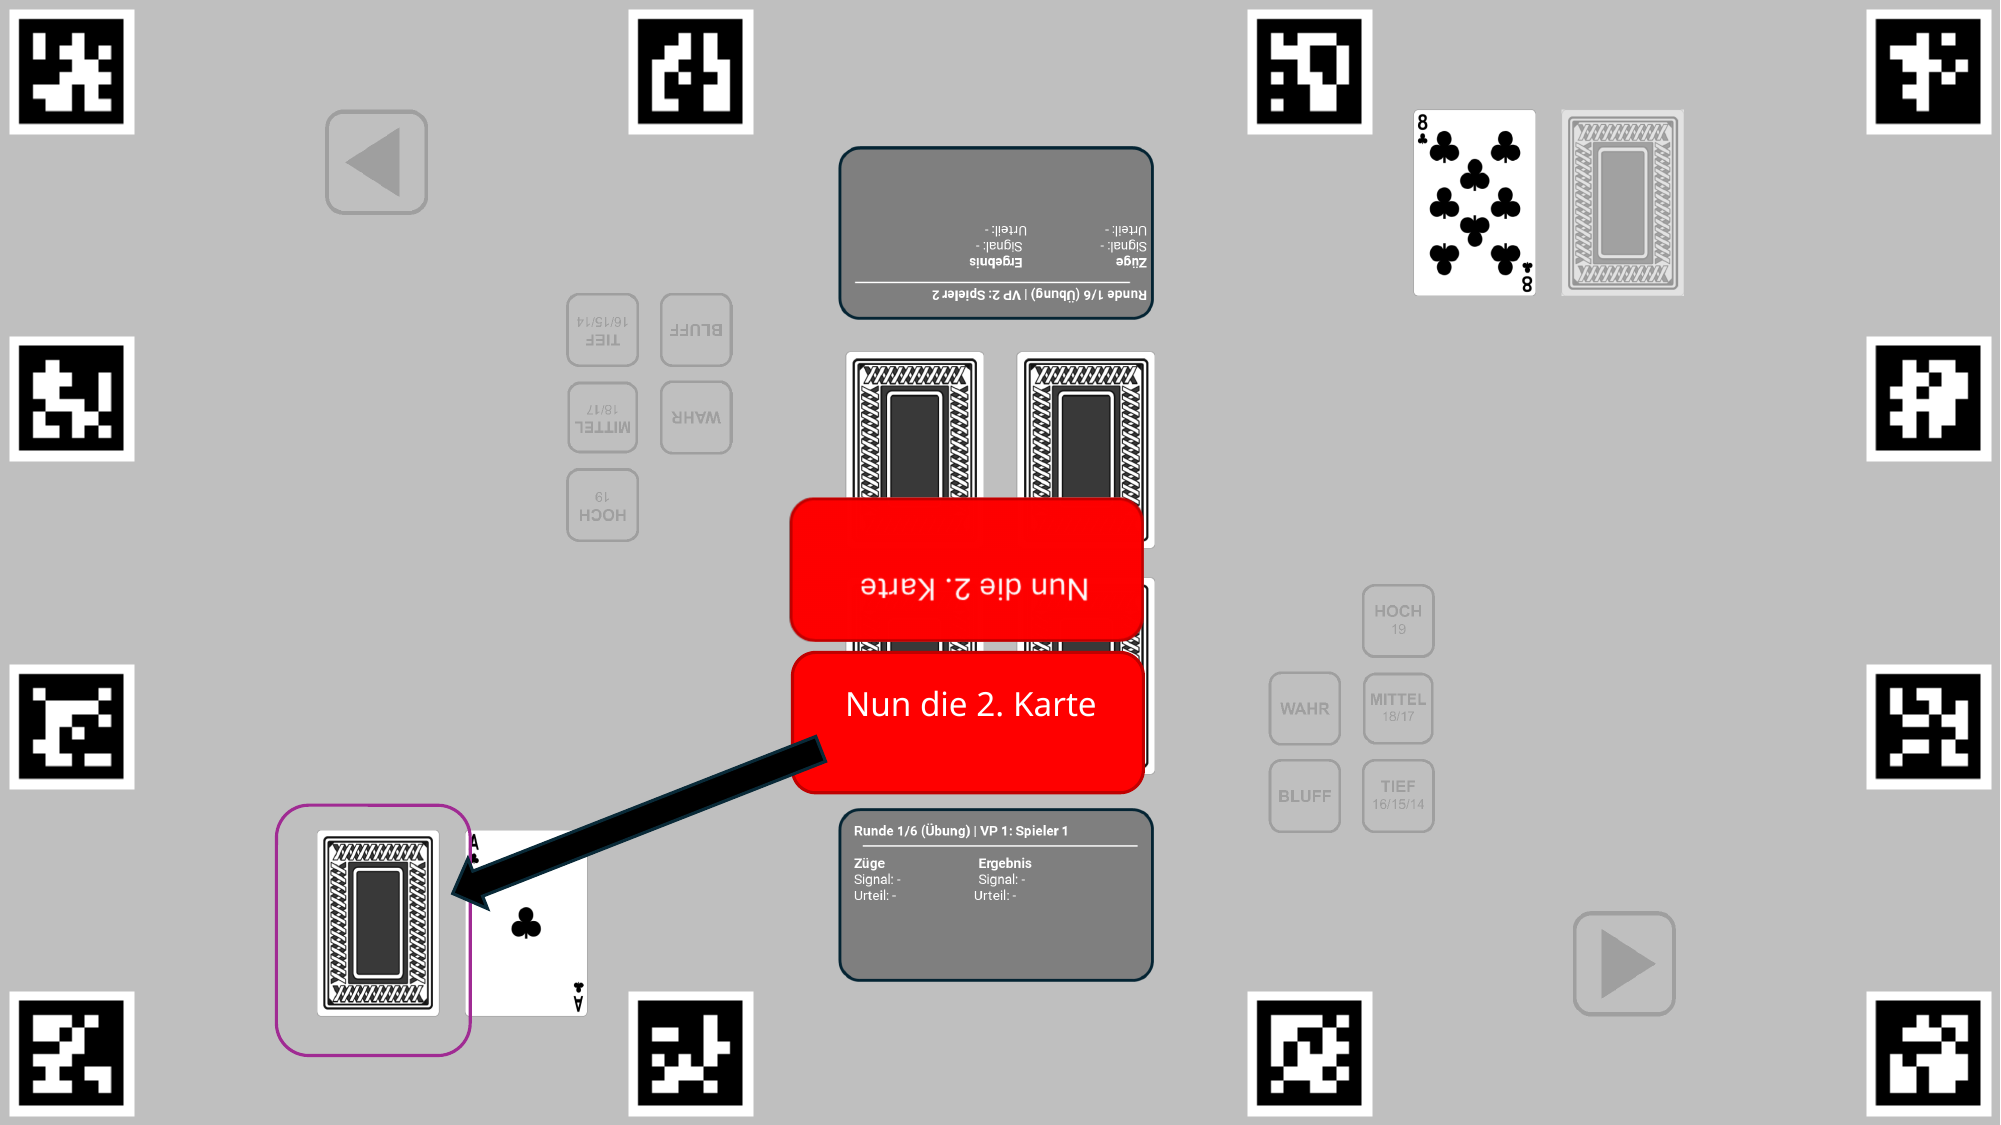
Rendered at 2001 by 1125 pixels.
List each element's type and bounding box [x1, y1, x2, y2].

picture [0, 0, 2000, 1125]
text_box [438, 651, 1357, 849]
